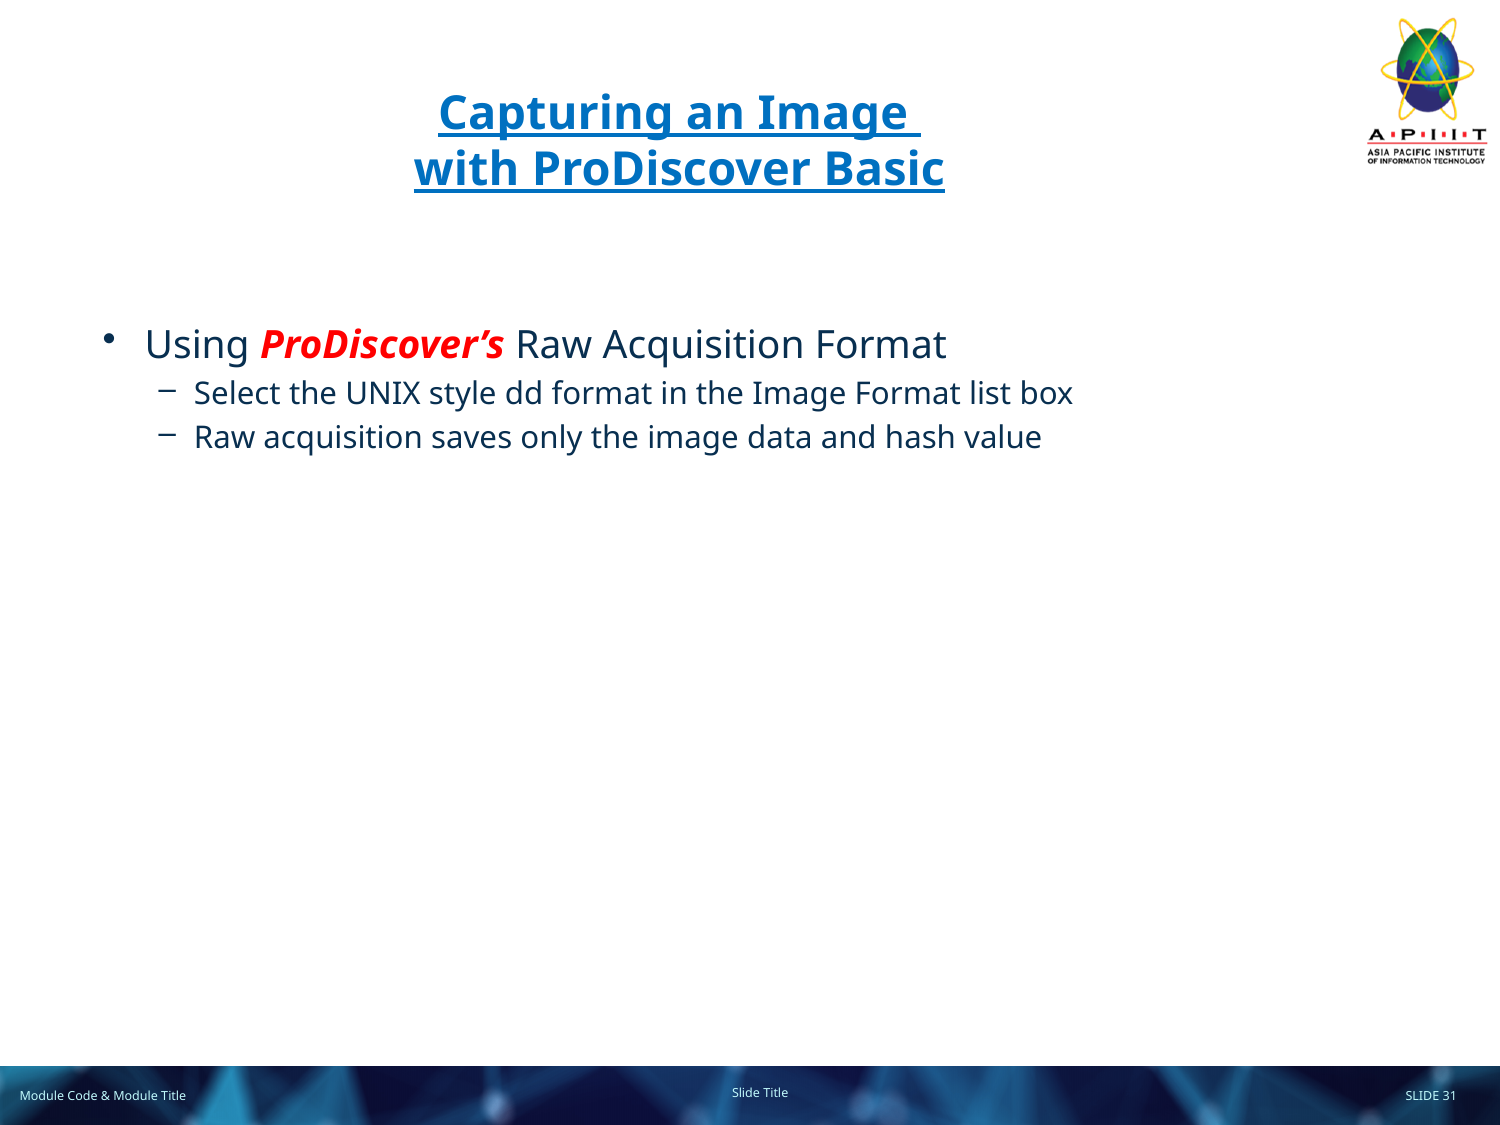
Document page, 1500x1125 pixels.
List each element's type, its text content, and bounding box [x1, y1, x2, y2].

title Capturing an Image with ProDiscover Basic [36, 45, 1323, 233]
picture [0, 1066, 1500, 1125]
list Using ProDiscover’s Raw Acquisition Format Select the UNIX style dd format in the Image Format list box Raw acquisition saves only the image data and hash value [87, 312, 1413, 1013]
picture [1353, 0, 1500, 182]
